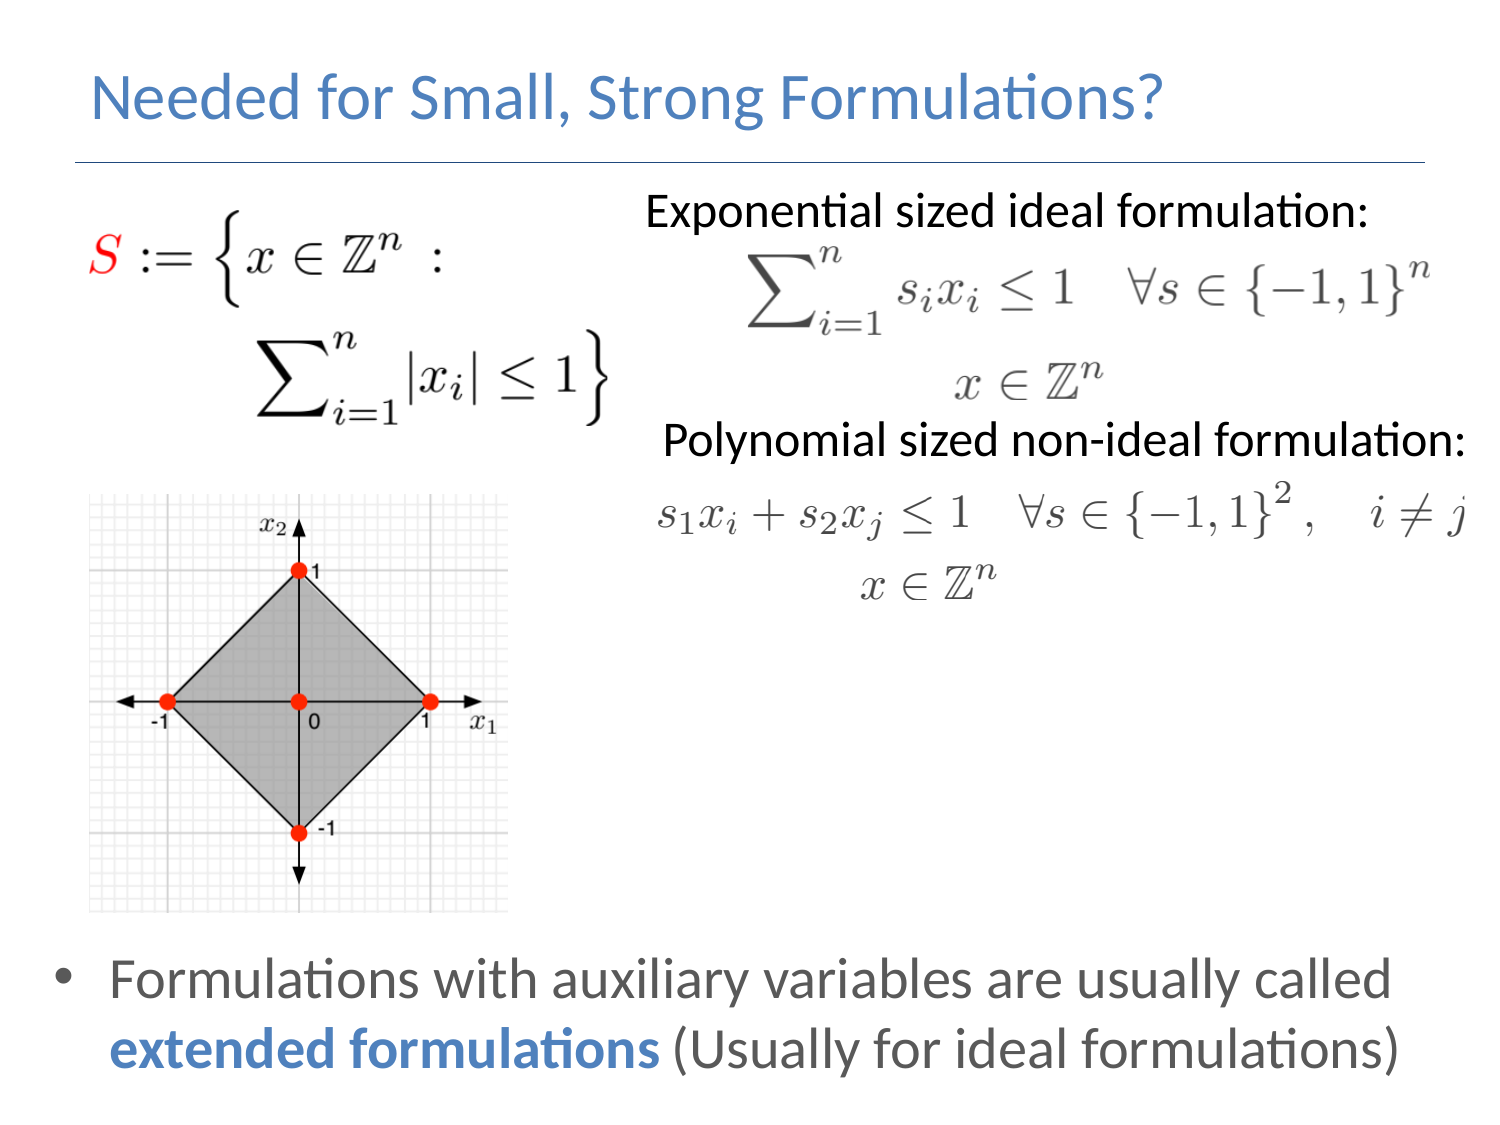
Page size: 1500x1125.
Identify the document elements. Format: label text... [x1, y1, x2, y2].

text_box Polynomial sized non-ideal formulation: [648, 399, 1483, 475]
list Formulations with auxiliary variables are usually called extended formulations (Usually for ideal formulations) [38, 932, 1489, 1124]
picture [88, 209, 608, 426]
text_box Exponential sized ideal formulation: [630, 170, 1385, 245]
picture [747, 245, 1430, 400]
title Needed for Small, Strong Formulations? [75, 45, 1483, 141]
picture [88, 494, 509, 913]
picture [657, 481, 1465, 600]
